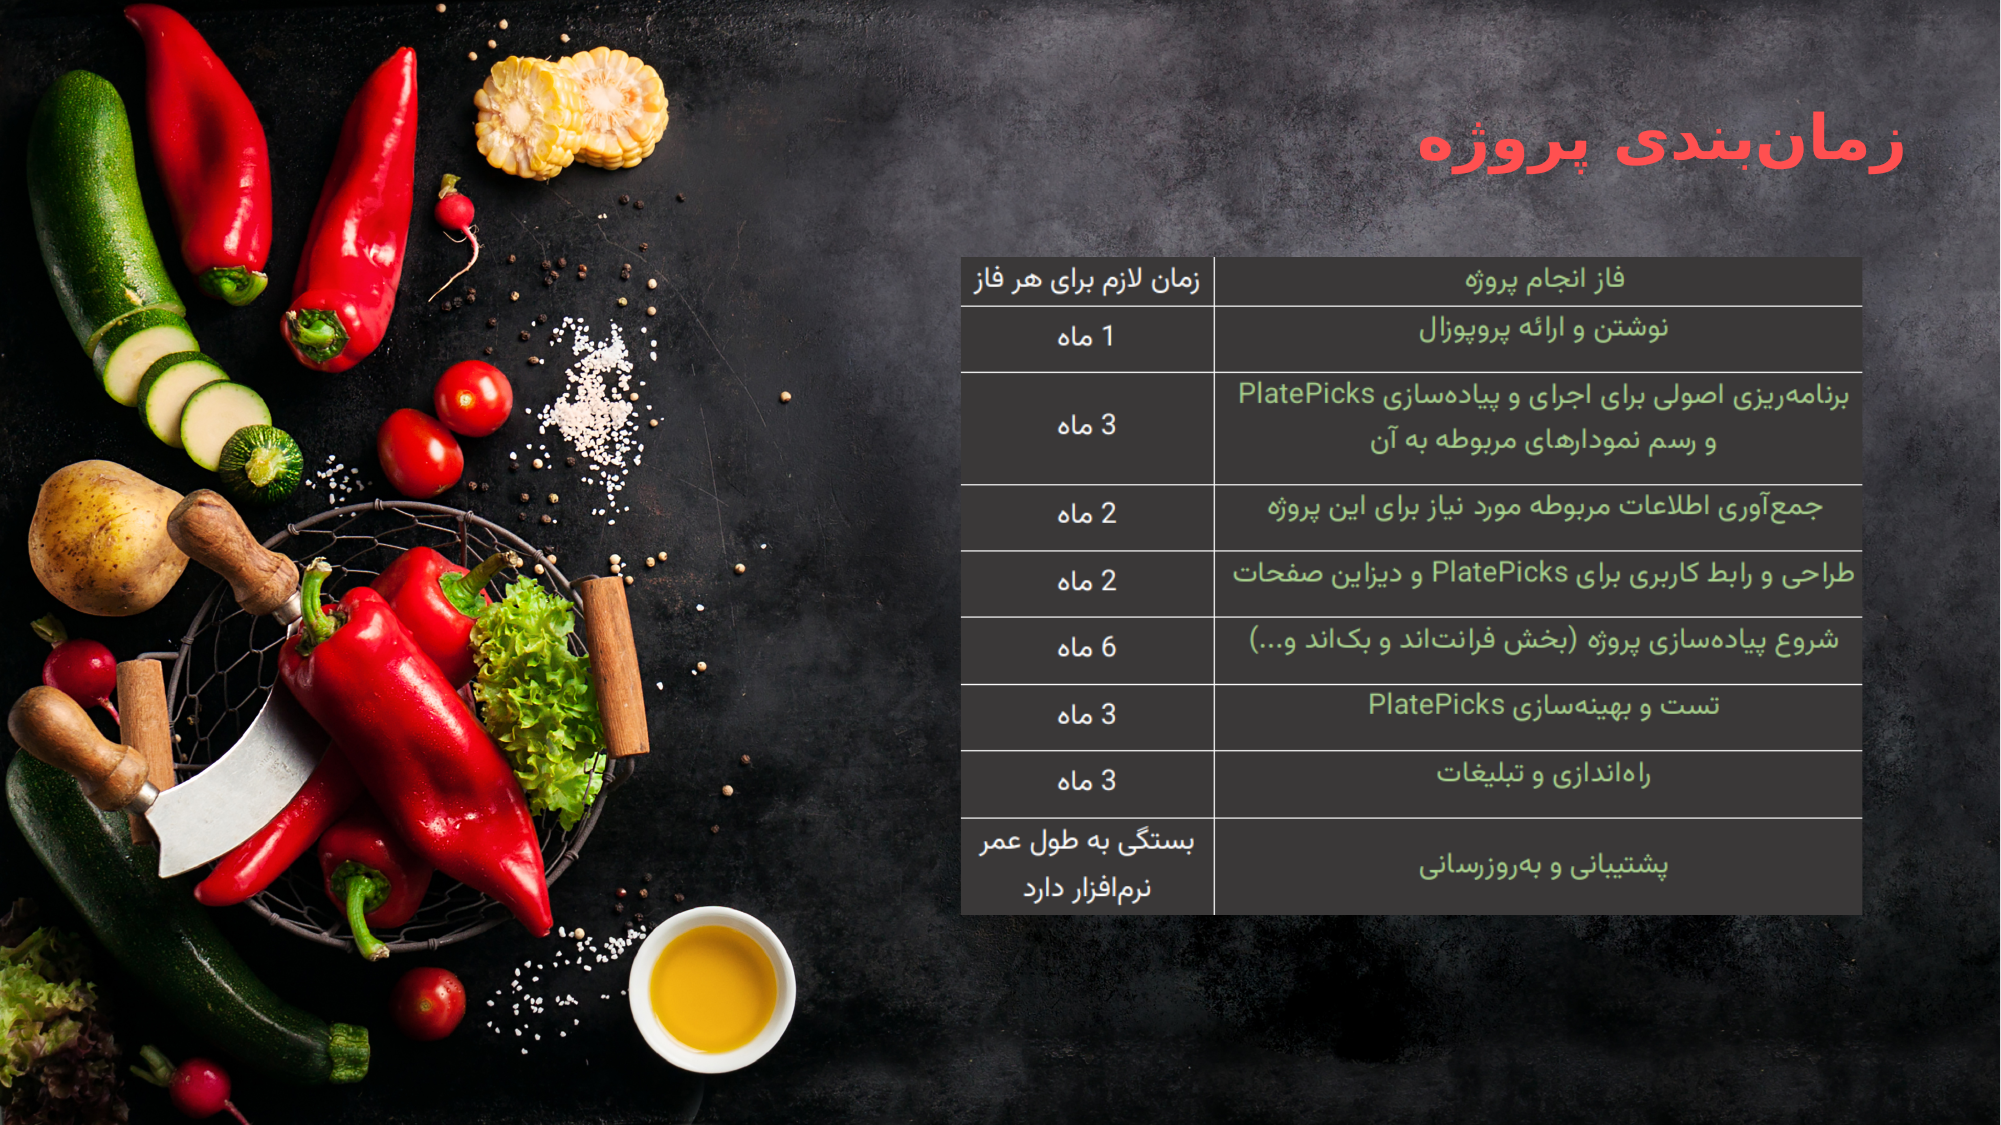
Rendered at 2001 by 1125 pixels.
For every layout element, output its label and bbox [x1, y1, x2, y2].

picture [960, 257, 1863, 915]
list [0, 0, 2000, 1125]
